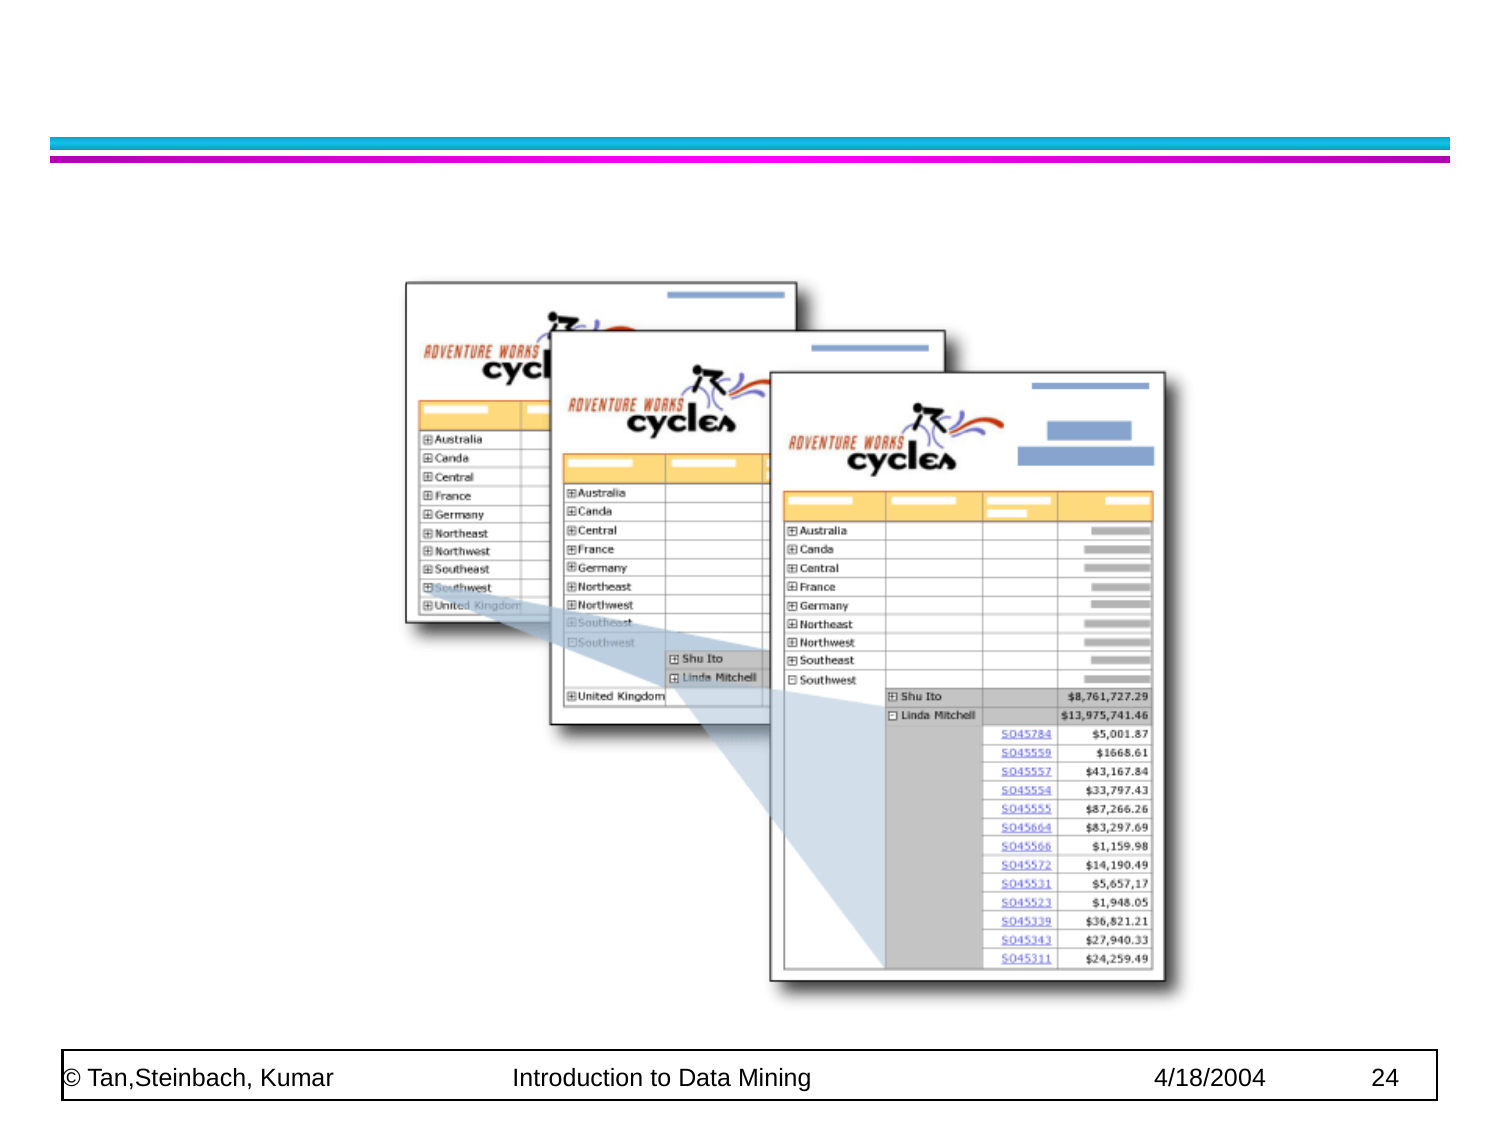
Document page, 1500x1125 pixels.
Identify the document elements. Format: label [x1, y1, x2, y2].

list [393, 269, 1201, 1018]
